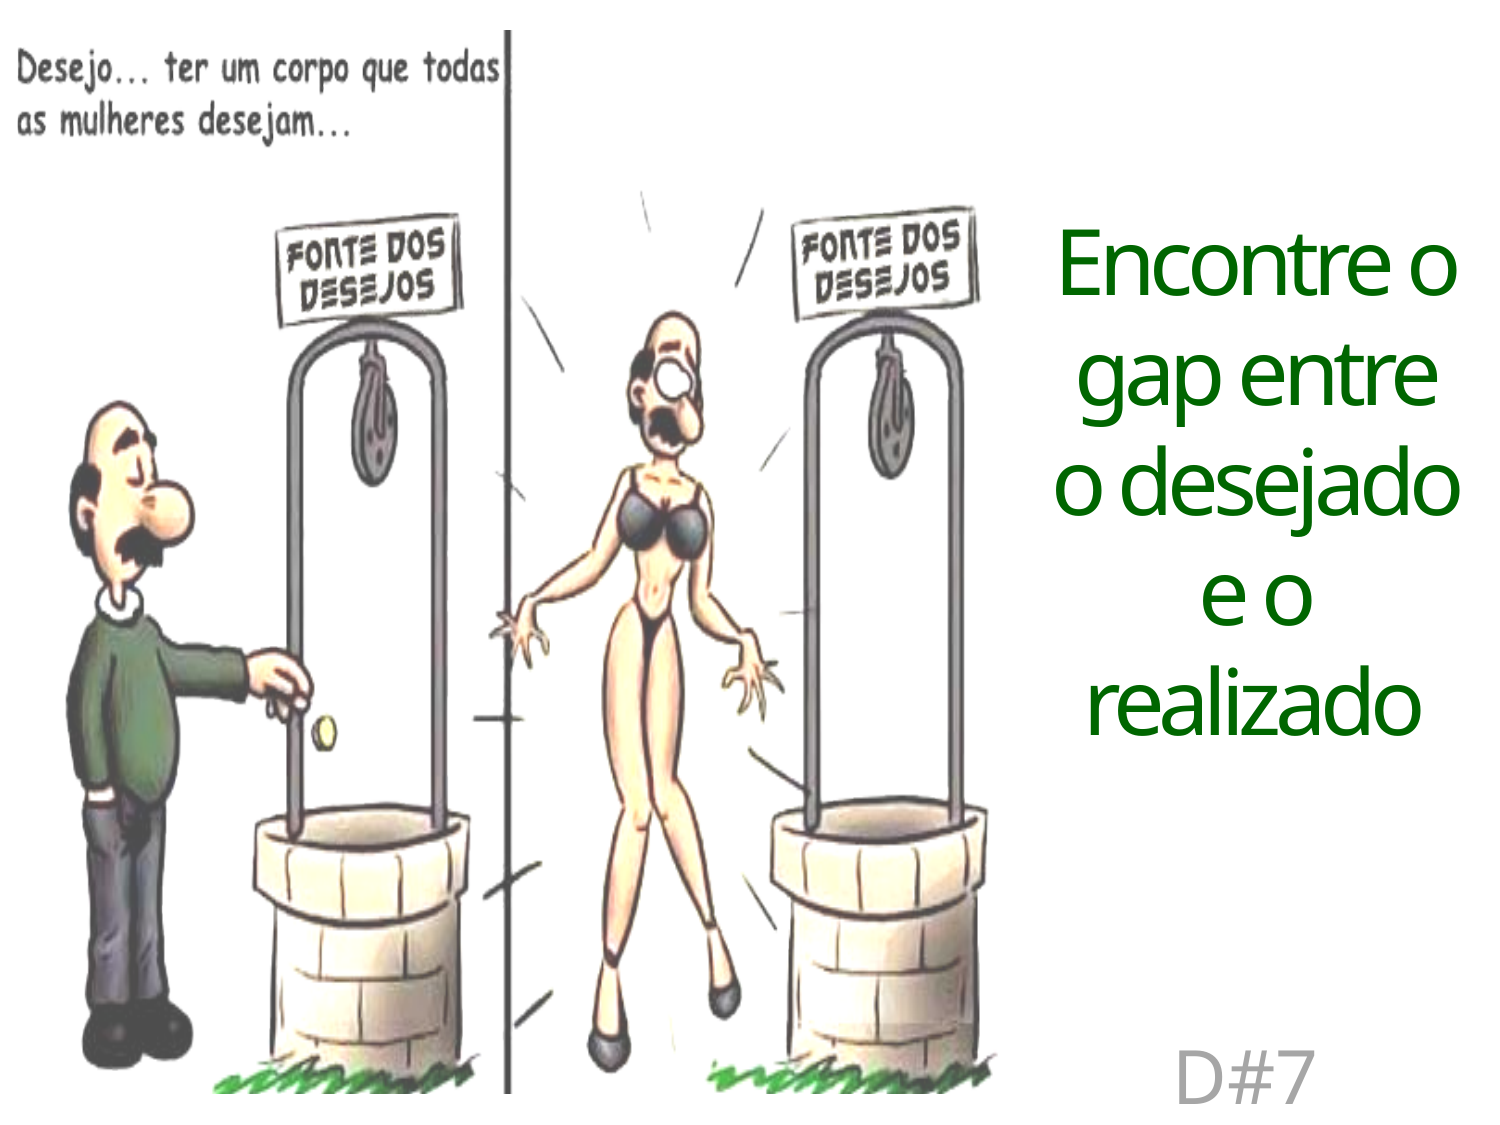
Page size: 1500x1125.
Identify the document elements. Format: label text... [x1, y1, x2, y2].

picture [17, 30, 999, 1095]
list Encontre o gap entre o desejado e o realizado [1027, 196, 1483, 894]
title D#7 [1104, 1023, 1388, 1125]
